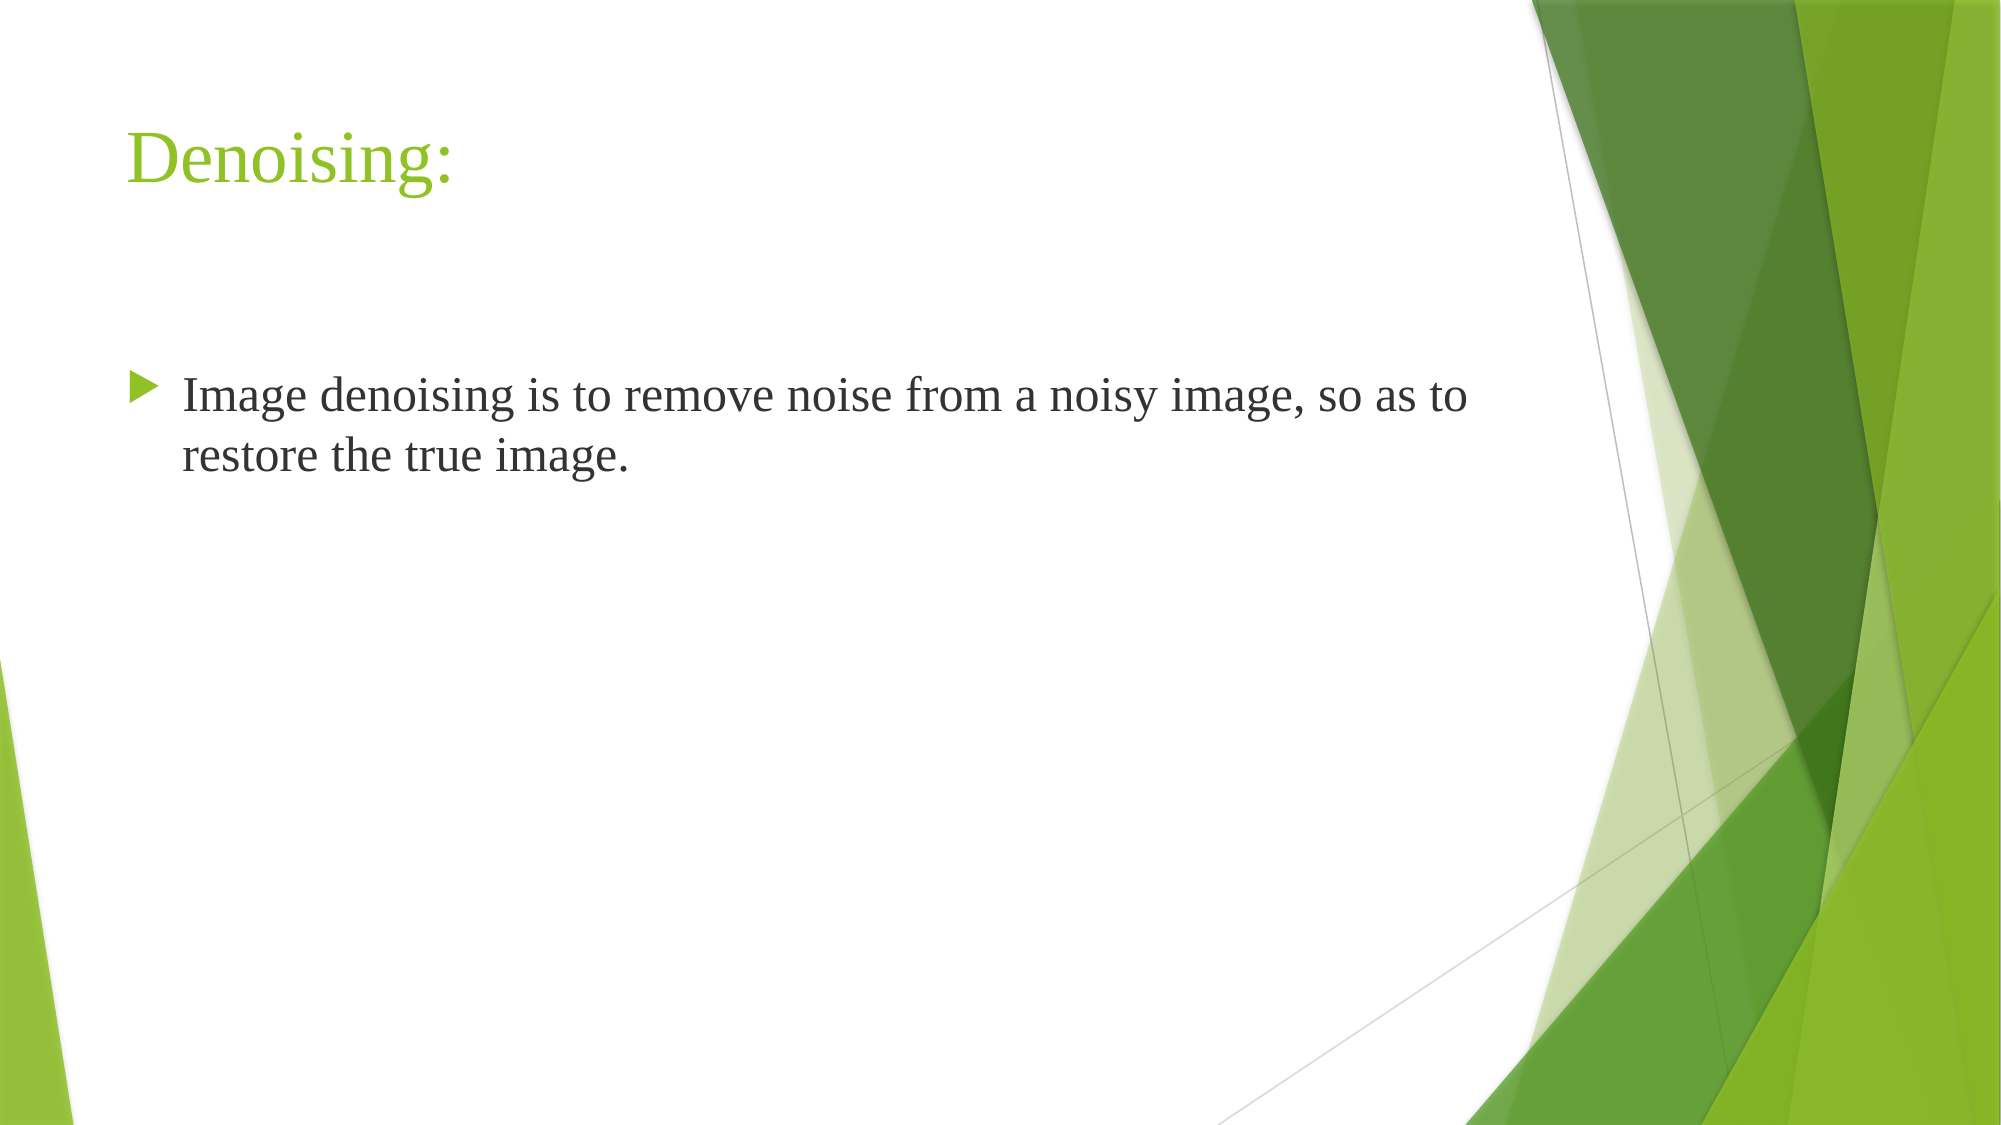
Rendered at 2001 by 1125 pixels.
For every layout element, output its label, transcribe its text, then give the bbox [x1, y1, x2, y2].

title Denoising: [111, 99, 1522, 317]
list Image denoising is to remove noise from a noisy image, so as to restore the true image. [111, 354, 1522, 992]
